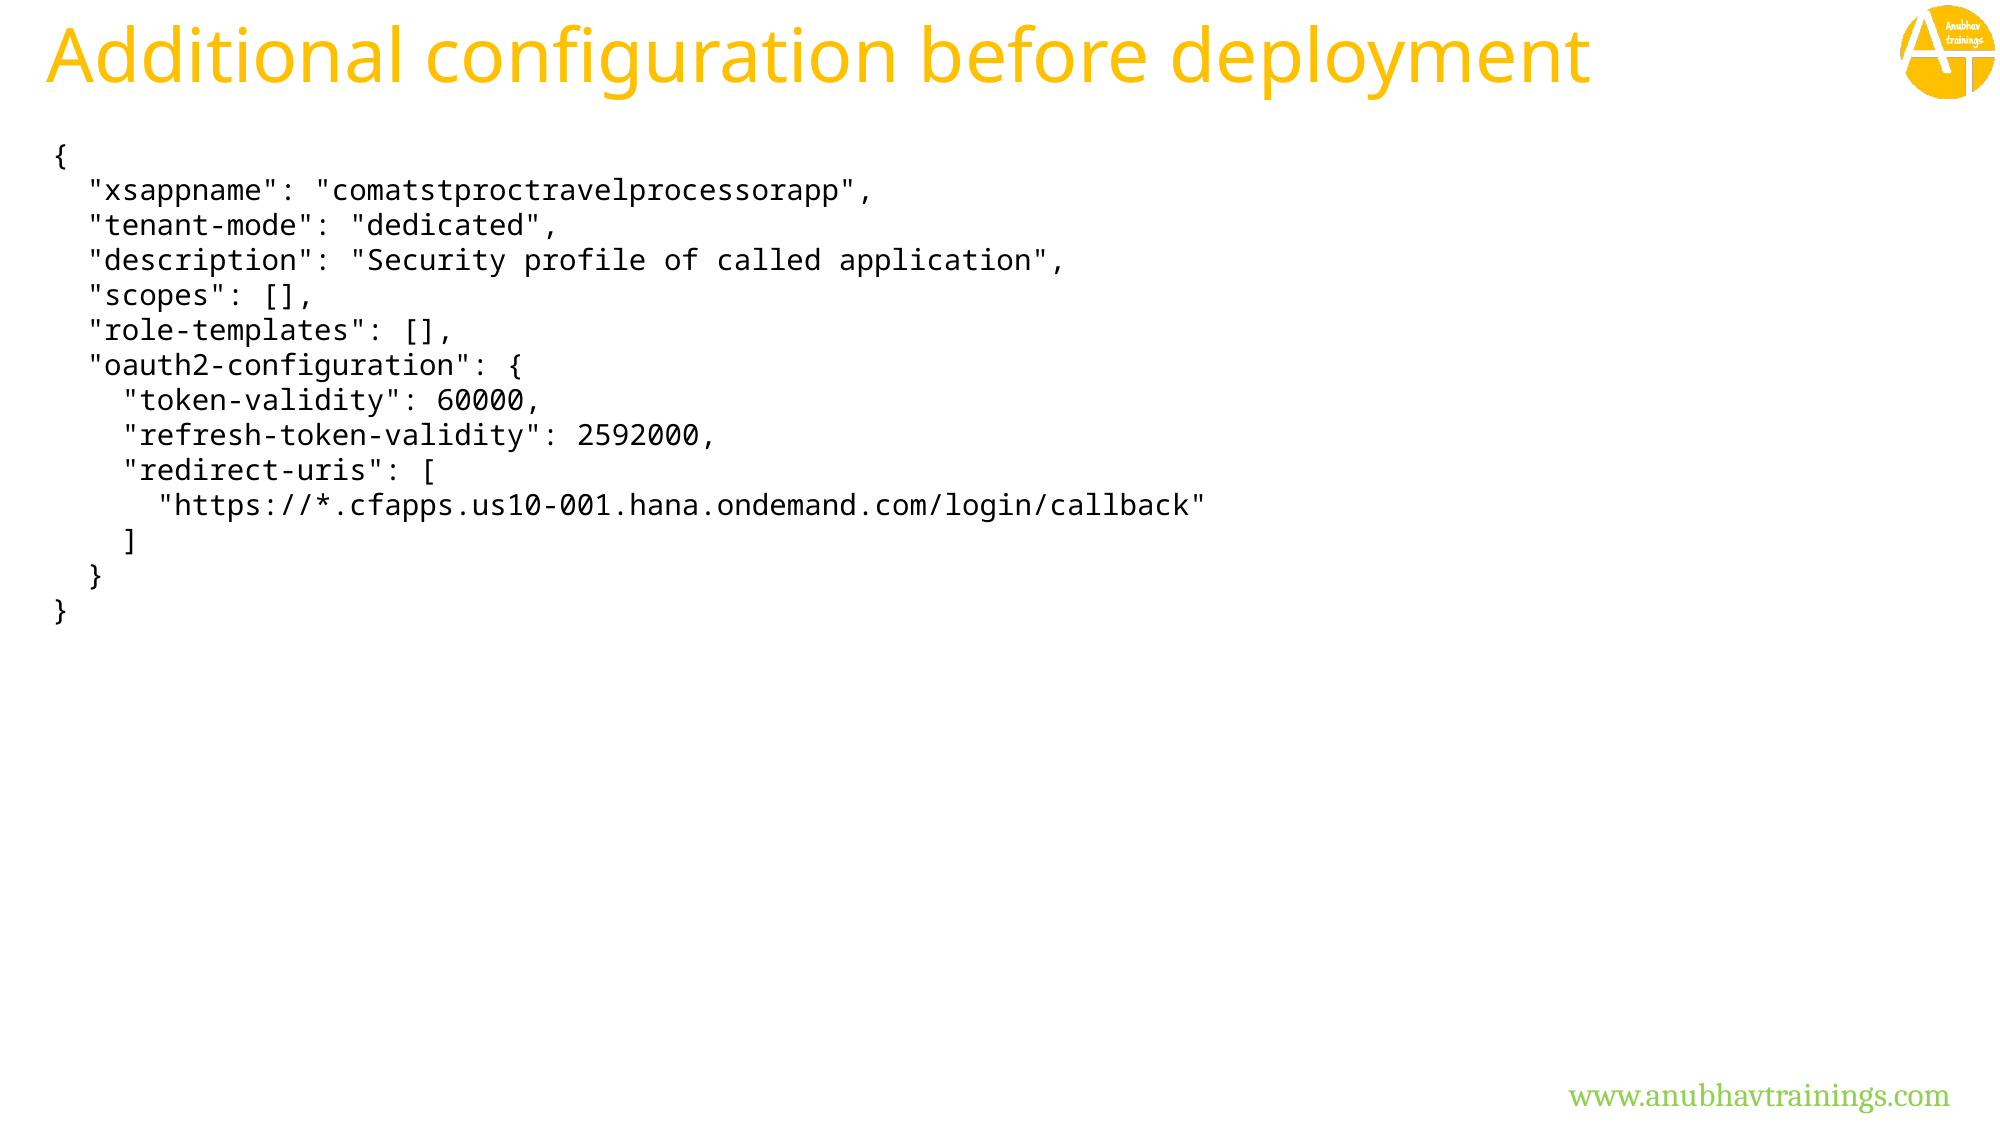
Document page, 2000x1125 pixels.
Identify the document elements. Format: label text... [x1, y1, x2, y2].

text_box www.anubhavtrainings.com [1554, 1065, 2000, 1121]
picture [1891, 0, 2000, 107]
text_box { "xsappname": "comatstproctravelprocessorapp", "tenant-mode": "dedicated", "description": "Security profile of called application", "scopes": [], "role-templates": [], "oauth2-configuration": { "token-validity": 60000, "refresh-token-validity": 2592000, "redirect-uris": [ "https://*.cfapps.us10-001.hana.ondemand.com/login/callback" ] } } [36, 129, 1974, 634]
text_box Additional configuration before deployment [31, 0, 1874, 105]
